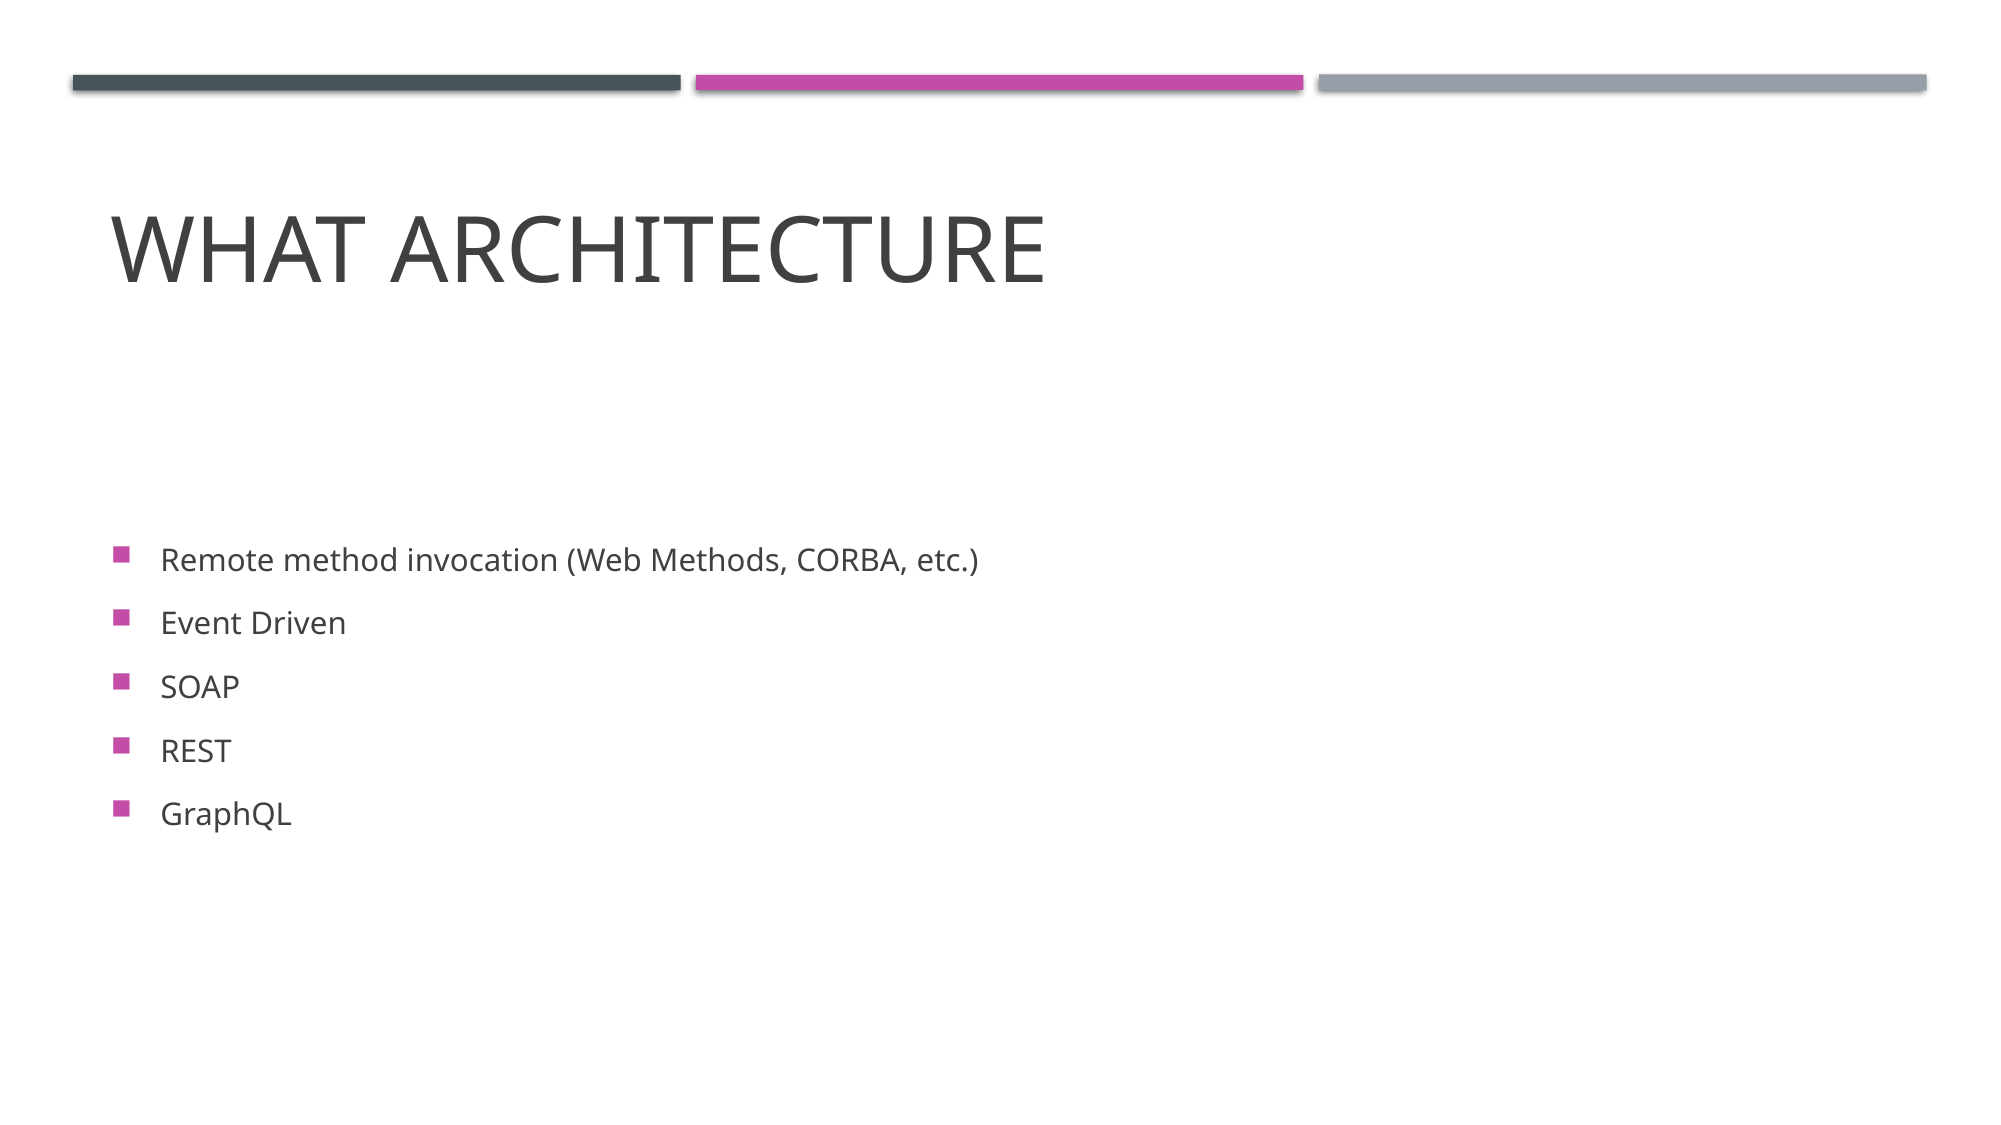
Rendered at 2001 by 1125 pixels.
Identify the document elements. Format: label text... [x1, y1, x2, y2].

list Remote method invocation (Web Methods, CORBA, etc.) Event Driven SOAP REST GraphQL [95, 383, 1905, 981]
title What Architecture [95, 115, 1905, 311]
